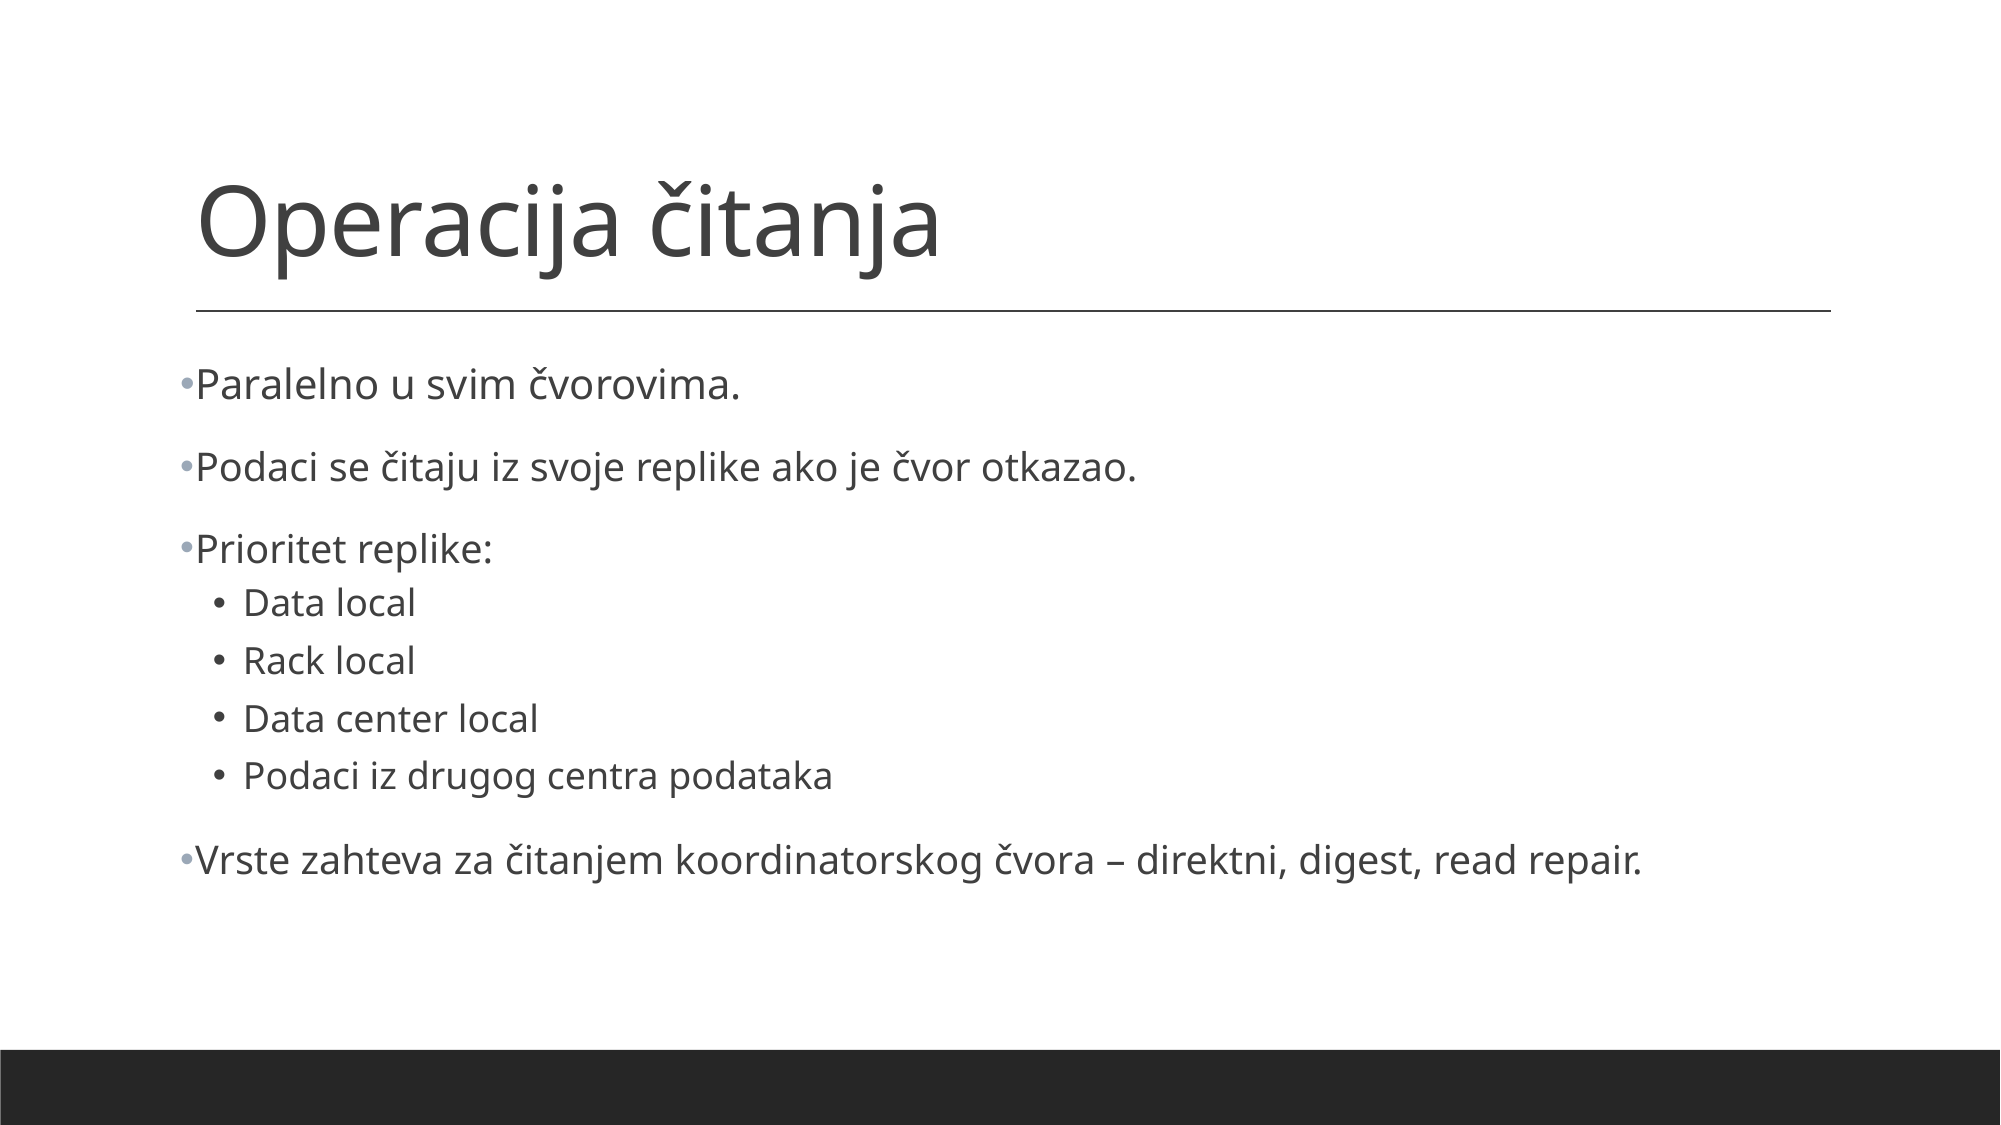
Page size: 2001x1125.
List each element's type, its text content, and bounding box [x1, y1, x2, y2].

title Operacija čitanja [180, 47, 1830, 285]
list Paralelno u svim čvorovima. Podaci se čitaju iz svoje replike ako je čvor otkazao. Prioritet replike: Data local Rack local Data center local Podaci iz drugog centra podataka Vrste zahteva za čitanjem koordinatorskog čvora – direktni, digest, read repair. [180, 345, 1830, 963]
